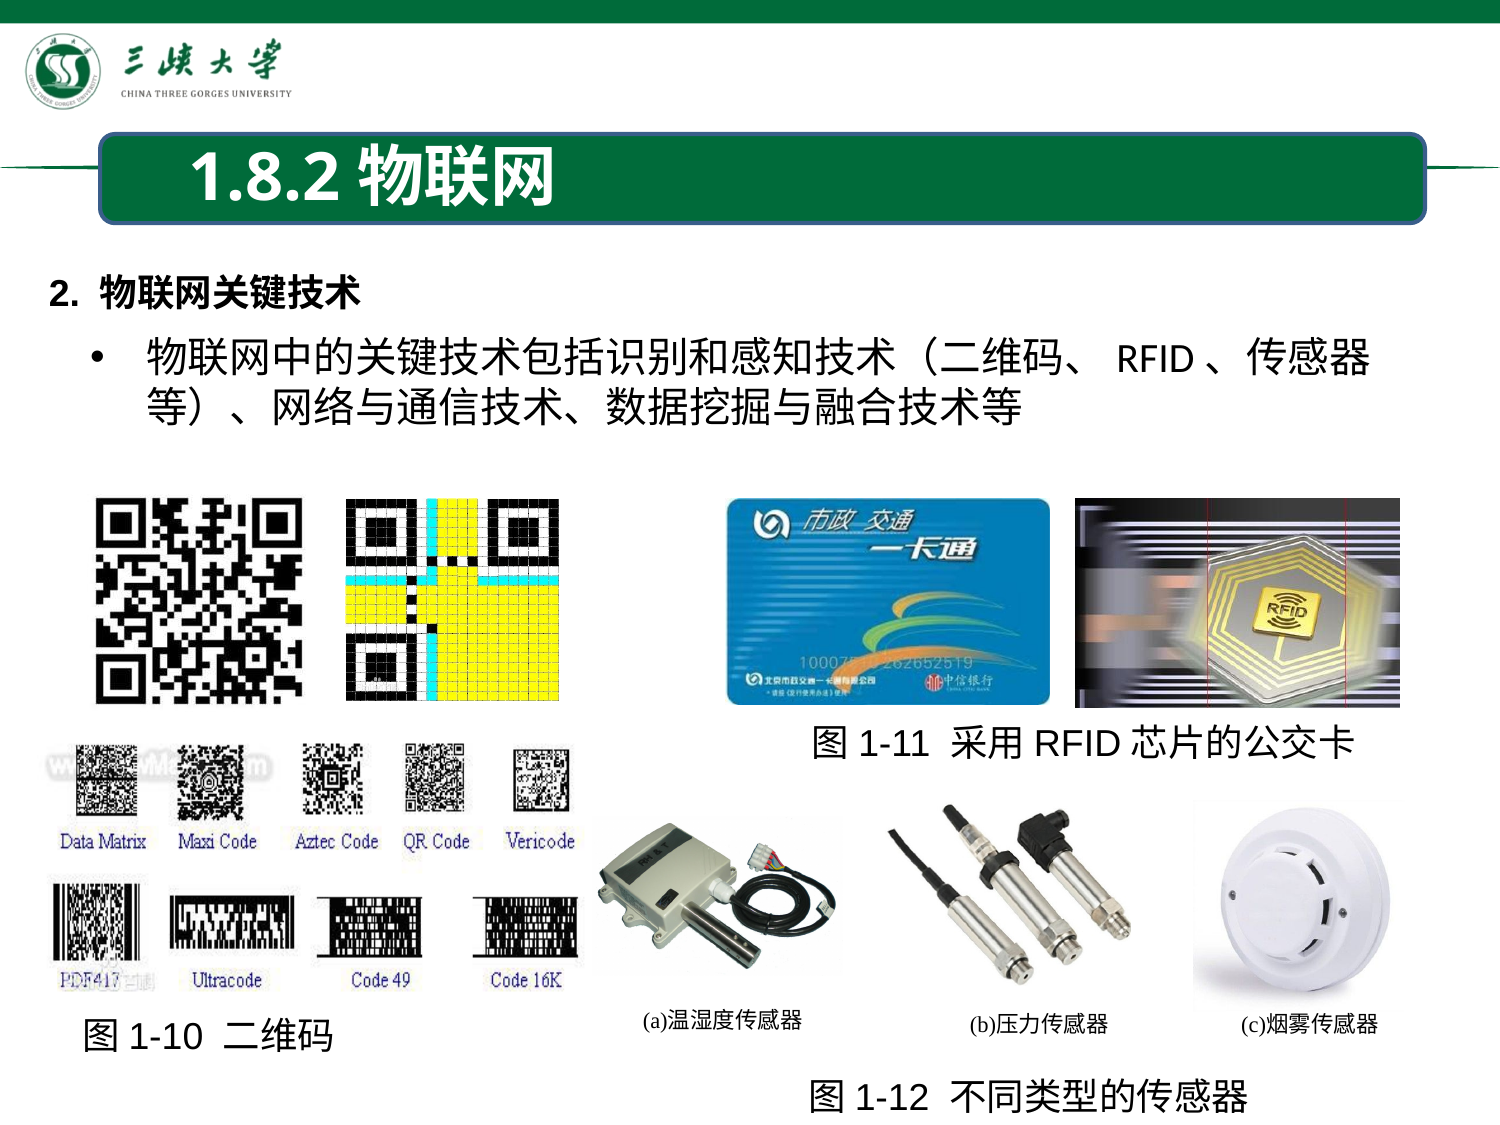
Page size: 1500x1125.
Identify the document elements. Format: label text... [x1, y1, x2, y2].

picture [37, 731, 1426, 1065]
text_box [724, 498, 1401, 708]
text_box 图1-10 二维码 [67, 1013, 359, 1065]
text_box [972, 295, 1500, 385]
text_box [0, 165, 100, 170]
text_box 图1-12 不同类型的传感器 [793, 1072, 1273, 1125]
text_box 1.8.2物联网 [173, 126, 1371, 222]
text_box 2. 物联网关键技术 [34, 261, 377, 322]
text_box [1425, 165, 1500, 170]
text_box [0, 0, 1500, 24]
text_box 图1-11 采用RFID芯片的公交卡 [797, 716, 1379, 772]
text_box 物联网中的关键技术包括识别和感知技术（二维码、RFID、传感器等）、网络与通信技术、数据挖掘与融合技术等 [74, 1012, 584, 1067]
text_box [100, 134, 1426, 224]
picture [11, 13, 305, 118]
text_box 物联网中的关键技术包括识别和感知技术（二维码、RFID、传感器等）、网络与通信技术、数据挖掘与融合技术等 [74, 323, 1425, 793]
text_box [87, 486, 559, 712]
